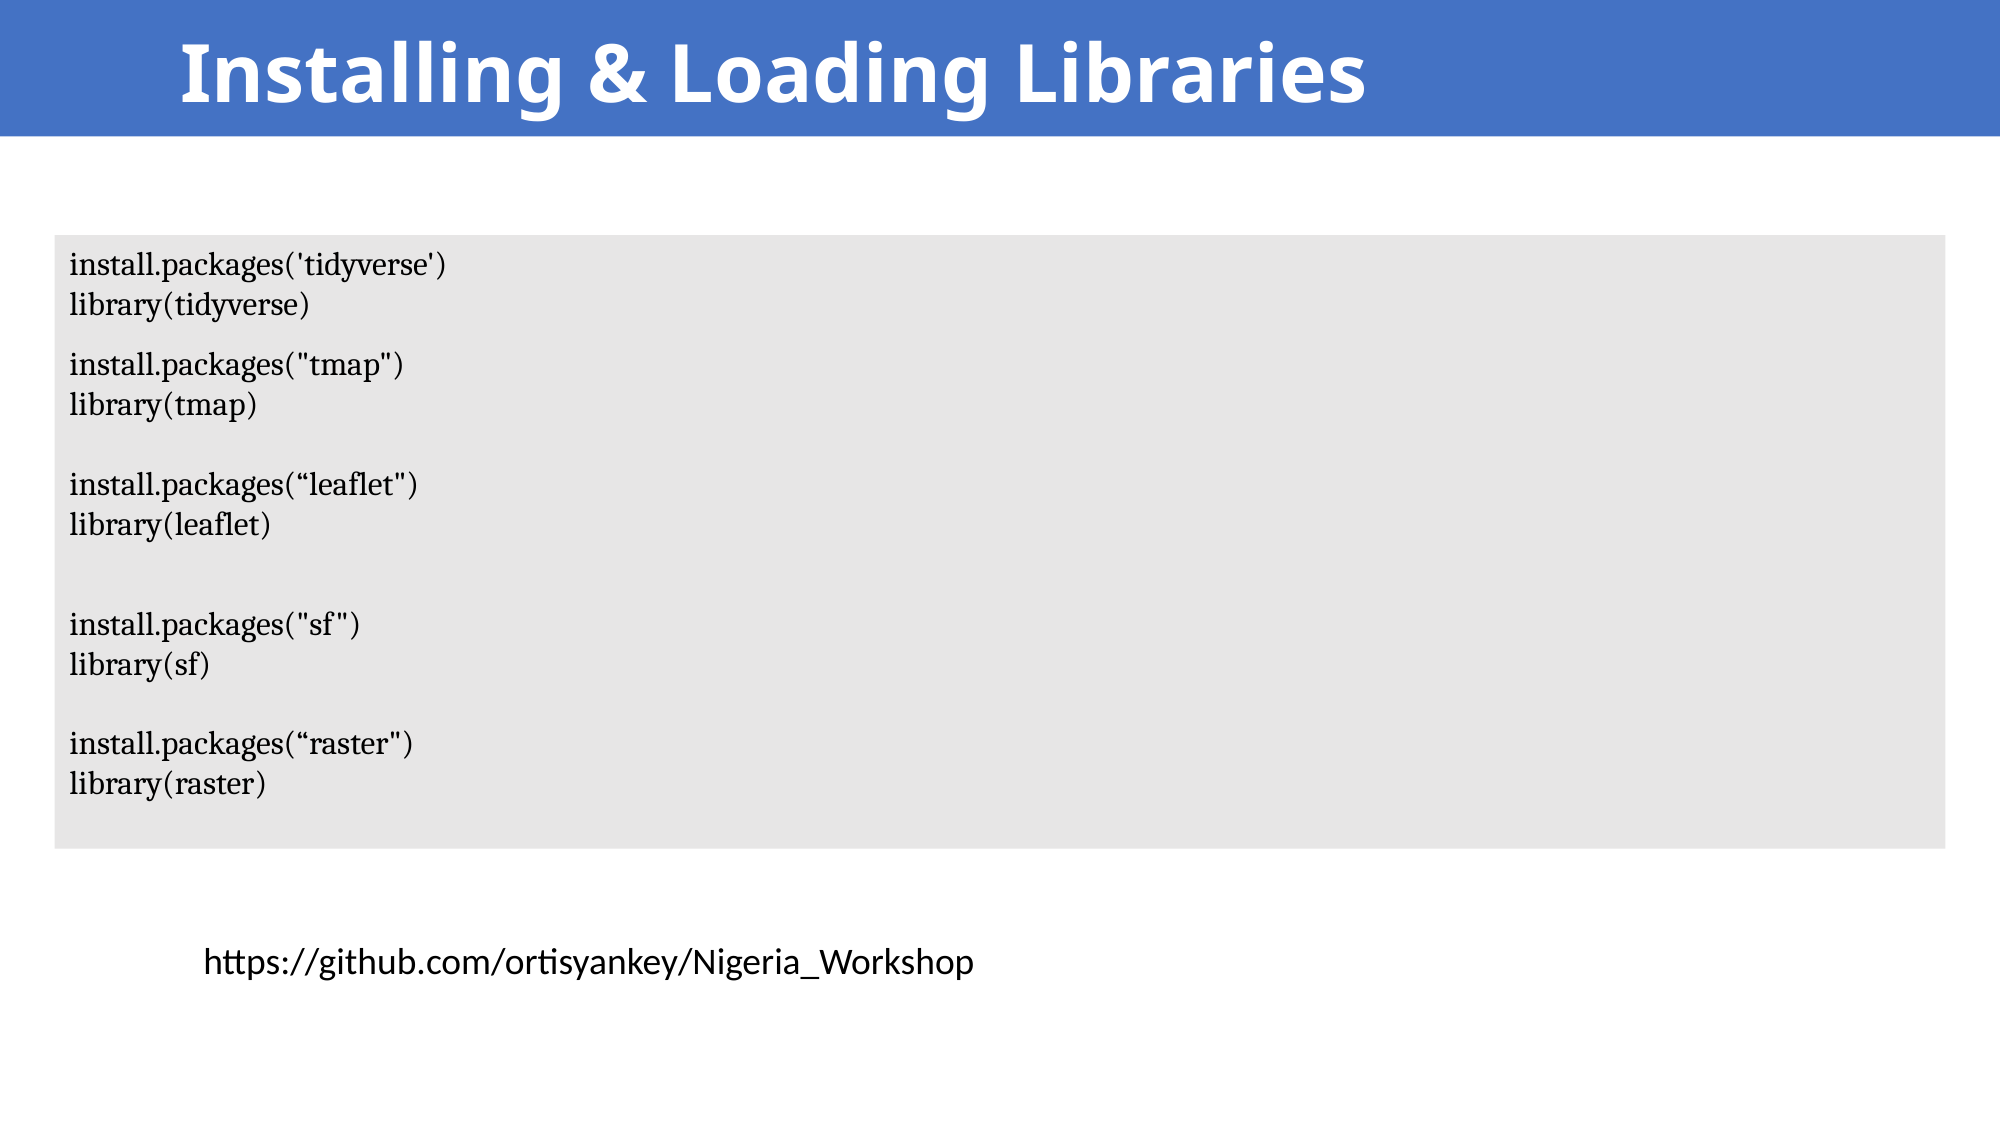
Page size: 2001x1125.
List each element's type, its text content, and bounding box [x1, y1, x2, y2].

text_box install.packages('tidyverse') library(tidyverse) install.packages("tmap") library(tmap) install.packages(“leaflet") library(leaflet) install.packages("sf") library(sf) install.packages(“raster") library(raster) [54, 235, 1946, 849]
text_box https://github.com/ortisyankey/Nigeria_Workshop [188, 929, 1189, 990]
text_box Installing & Loading Libraries [165, 24, 1833, 128]
text_box [0, 0, 2000, 137]
list [54, 158, 1976, 1125]
